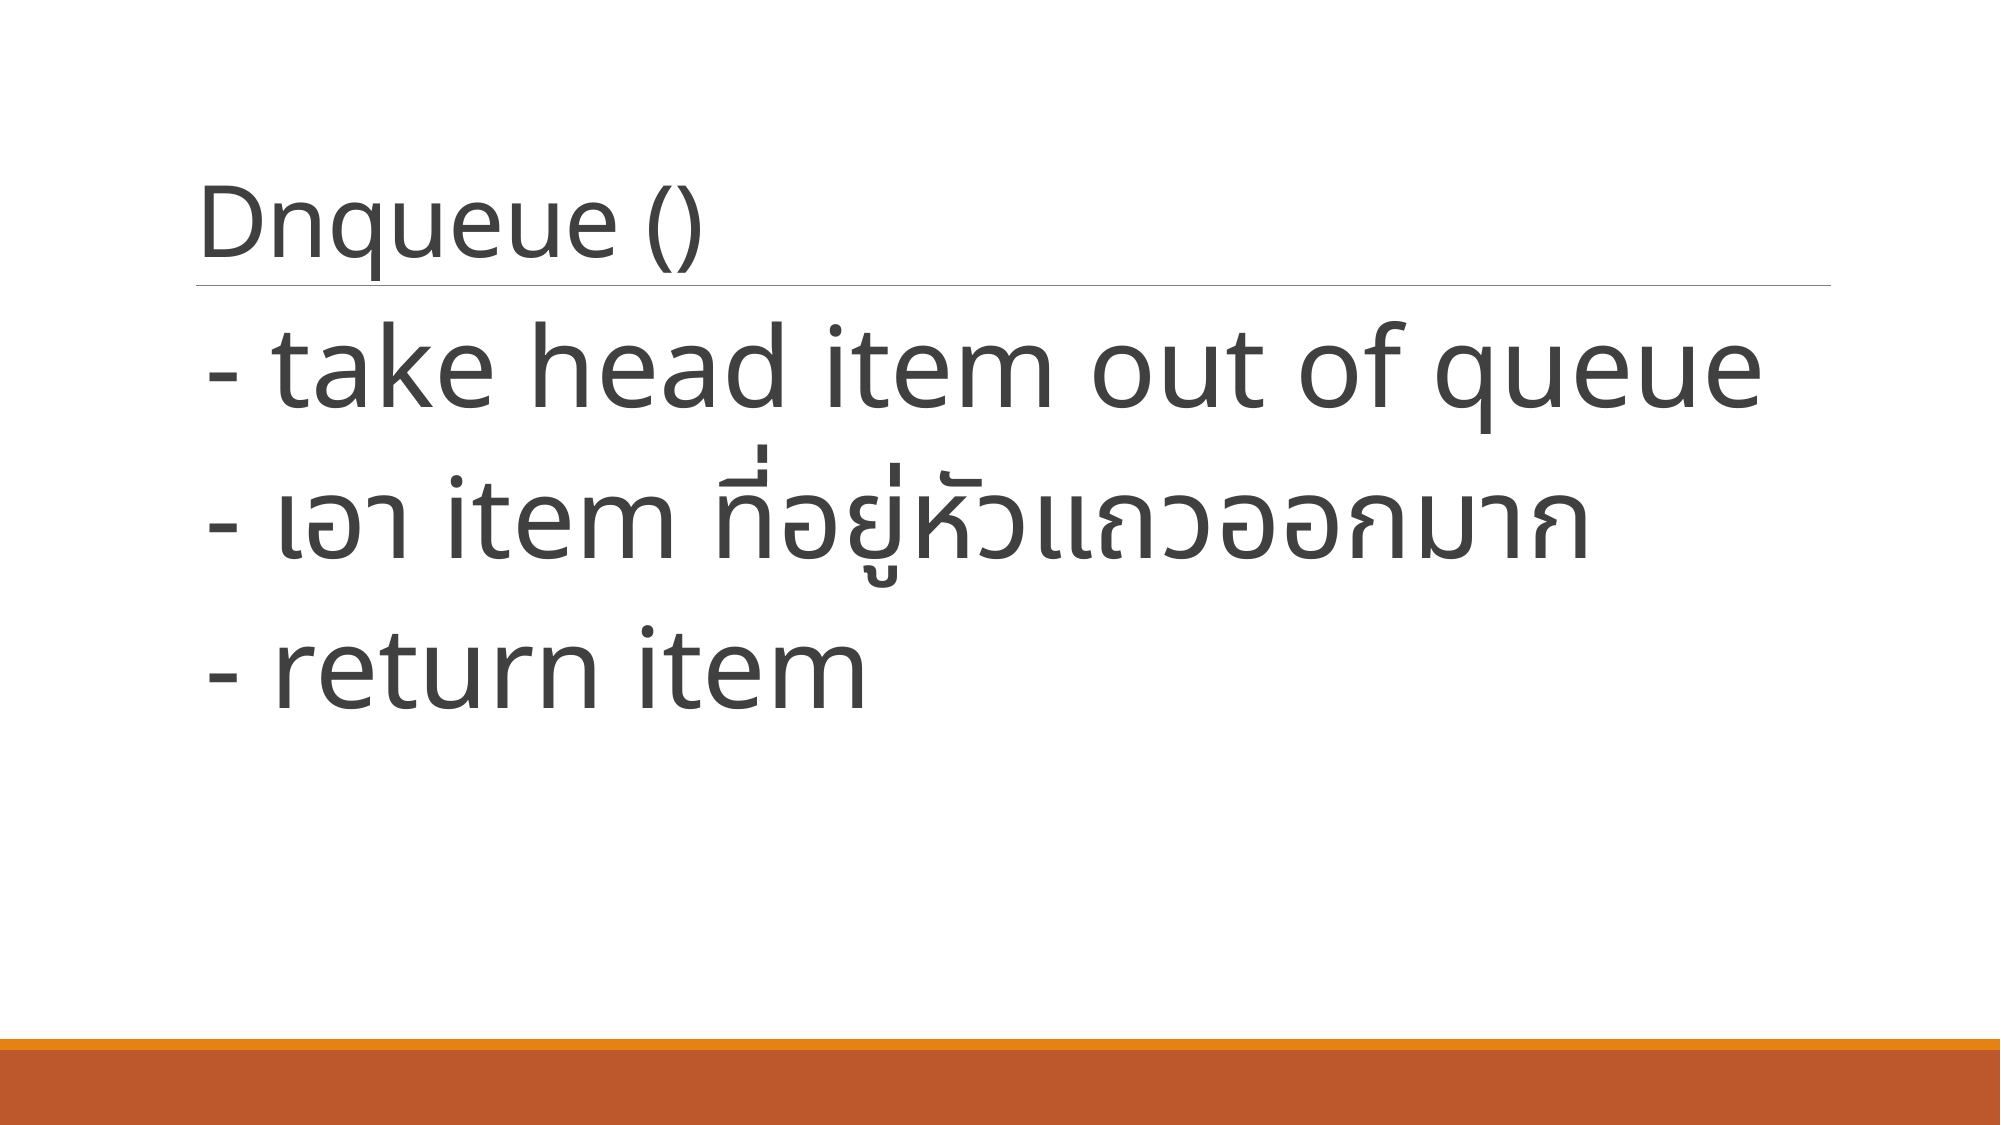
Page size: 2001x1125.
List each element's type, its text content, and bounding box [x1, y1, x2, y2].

title Dnqueue () [180, 47, 1830, 285]
list - take head item out of queue - เอา item ที่อยู่หัวแถวออกมาก - return item [180, 302, 1830, 963]
